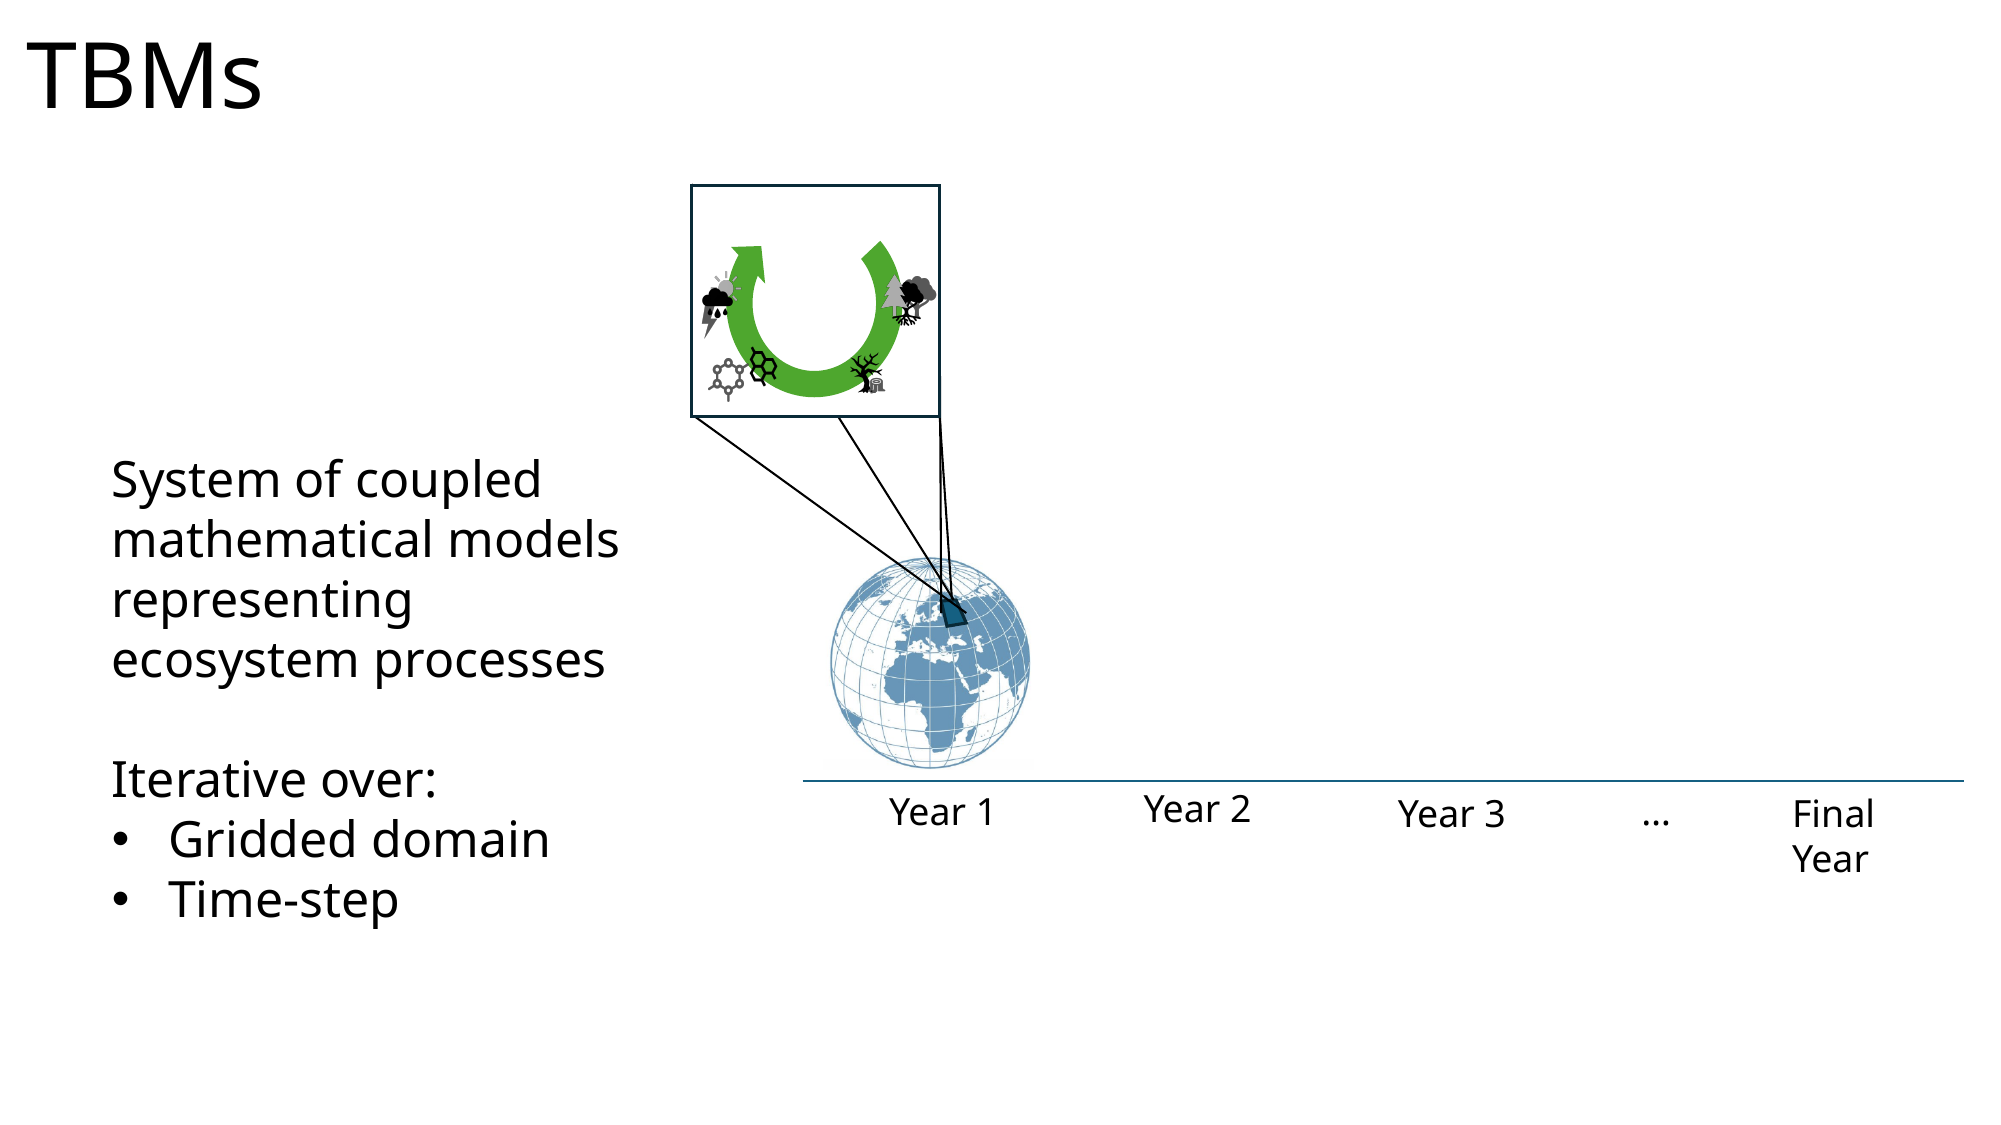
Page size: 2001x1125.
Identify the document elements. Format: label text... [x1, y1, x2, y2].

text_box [691, 183, 1034, 771]
text_box Year 2 [1128, 782, 1282, 838]
text_box Final Year [1777, 782, 1972, 888]
text_box Year 3 [1383, 782, 1536, 843]
text_box … [1617, 782, 1695, 841]
text_box System of coupled mathematical models representing ecosystem processes Iterative over: Gridded domain Time-step [97, 440, 653, 936]
text_box Year 1 [874, 782, 1027, 841]
text_box TBMs [11, 0, 1737, 188]
